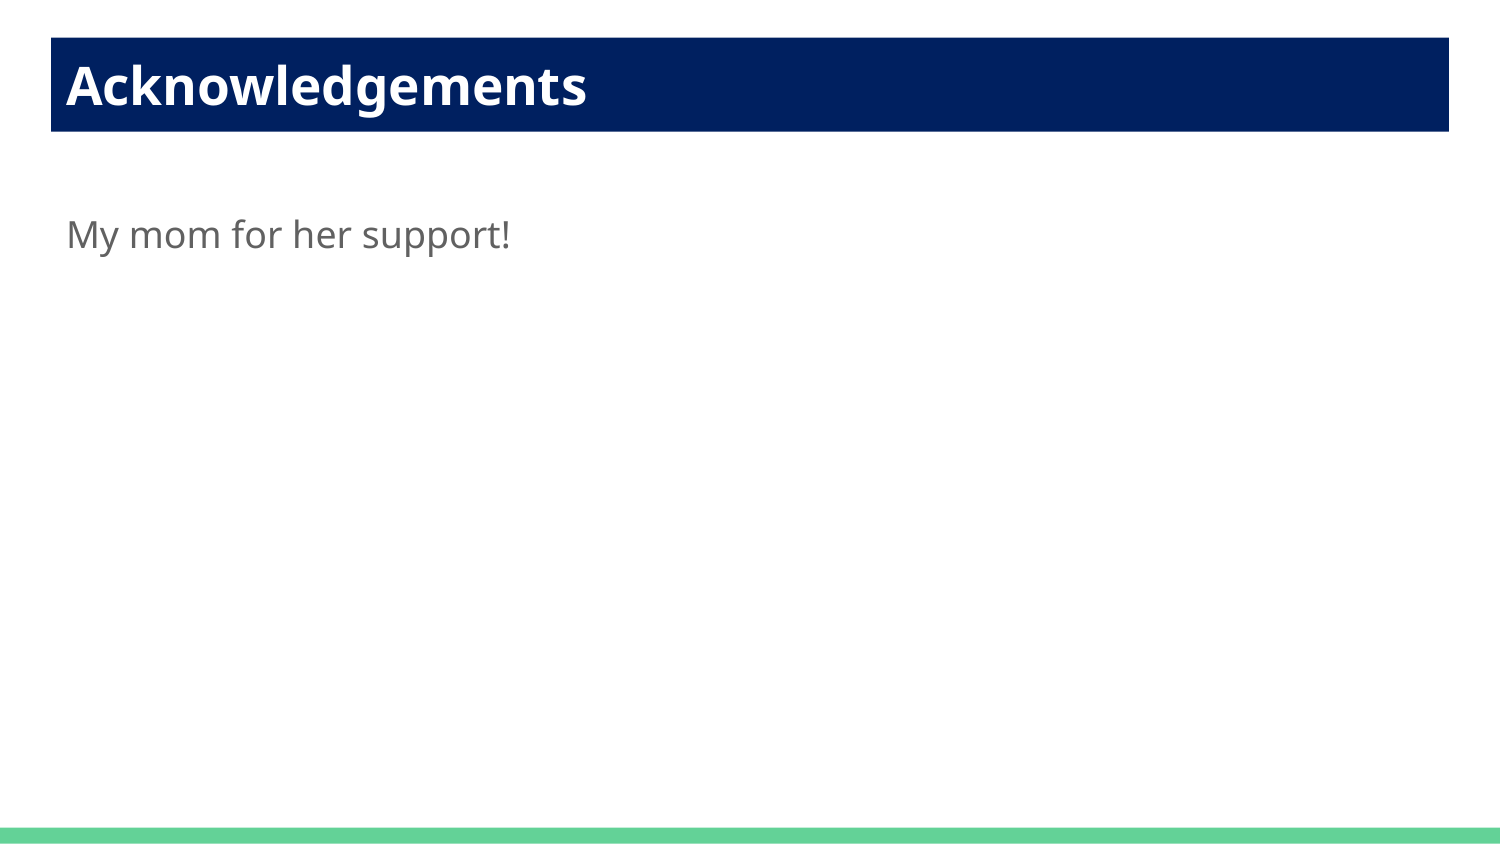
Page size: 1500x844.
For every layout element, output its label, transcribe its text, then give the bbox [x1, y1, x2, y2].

list My mom for her support! [51, 189, 1449, 750]
title Acknowledgements [51, 37, 1449, 132]
